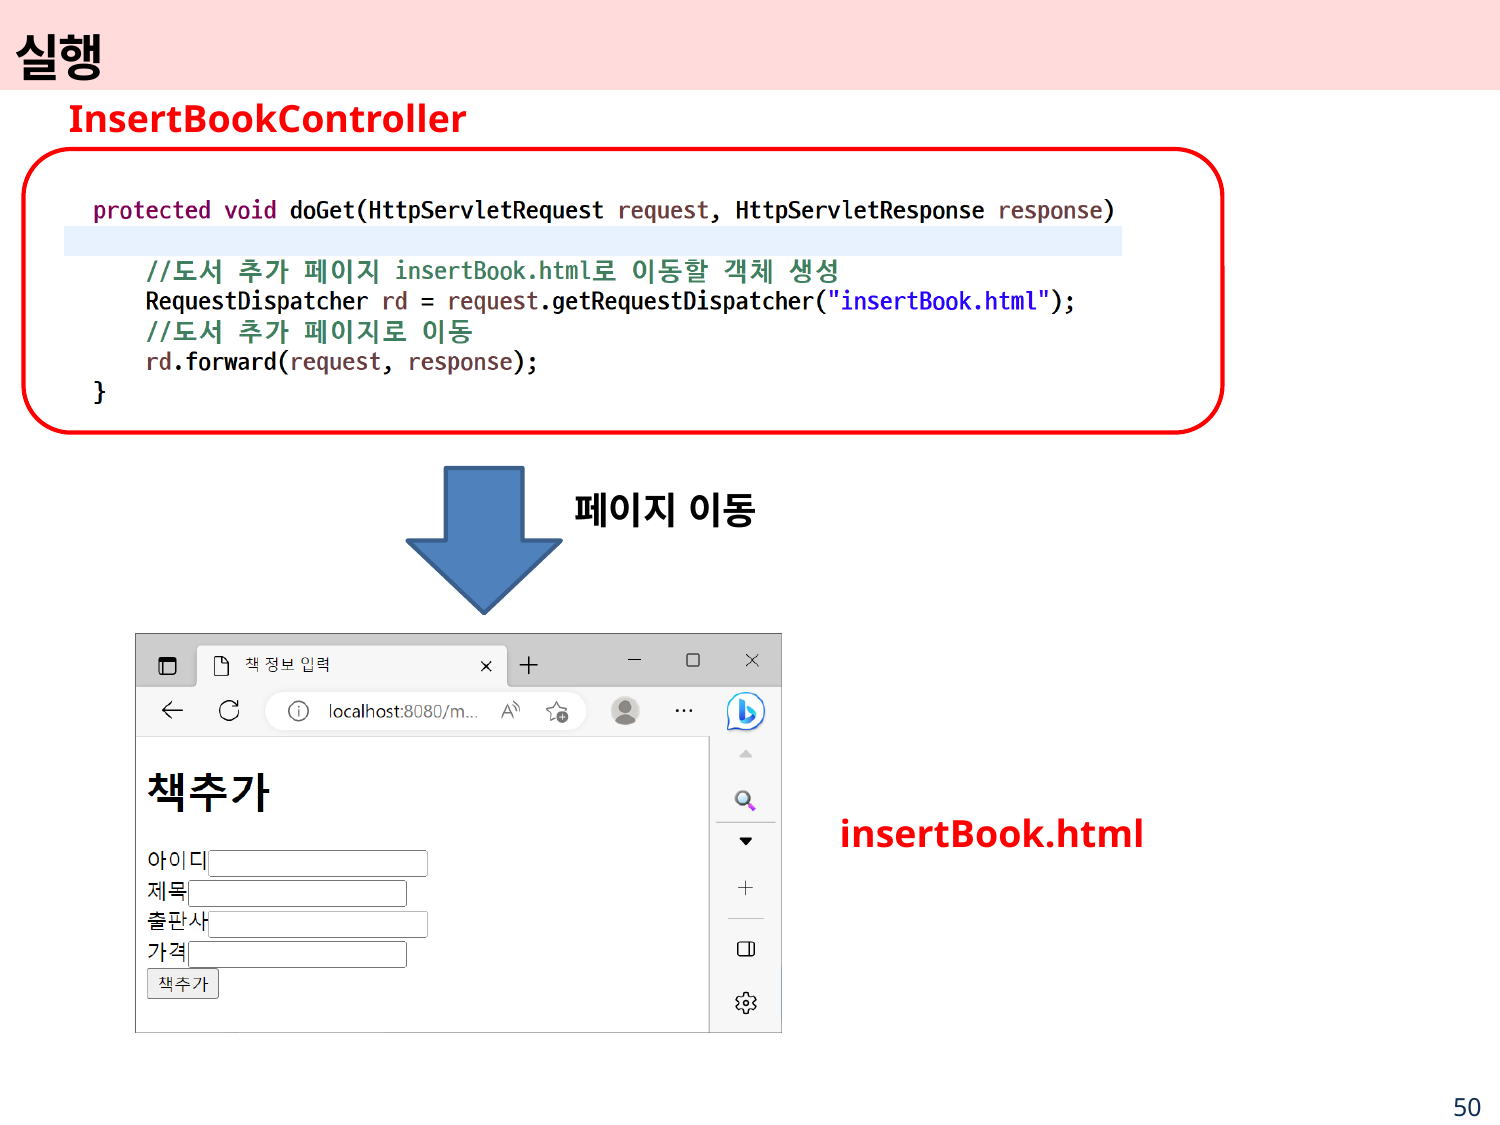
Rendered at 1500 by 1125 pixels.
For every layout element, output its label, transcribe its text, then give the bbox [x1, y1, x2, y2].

title 실행 [0, 19, 1161, 97]
picture [135, 633, 782, 1034]
text_box [405, 465, 563, 615]
text_box insertBook.html [824, 802, 1160, 863]
text_box [21, 146, 1225, 435]
text_box 페이지 이동 [559, 479, 773, 540]
picture [64, 184, 1123, 413]
text_box InsertBookController [54, 88, 483, 148]
